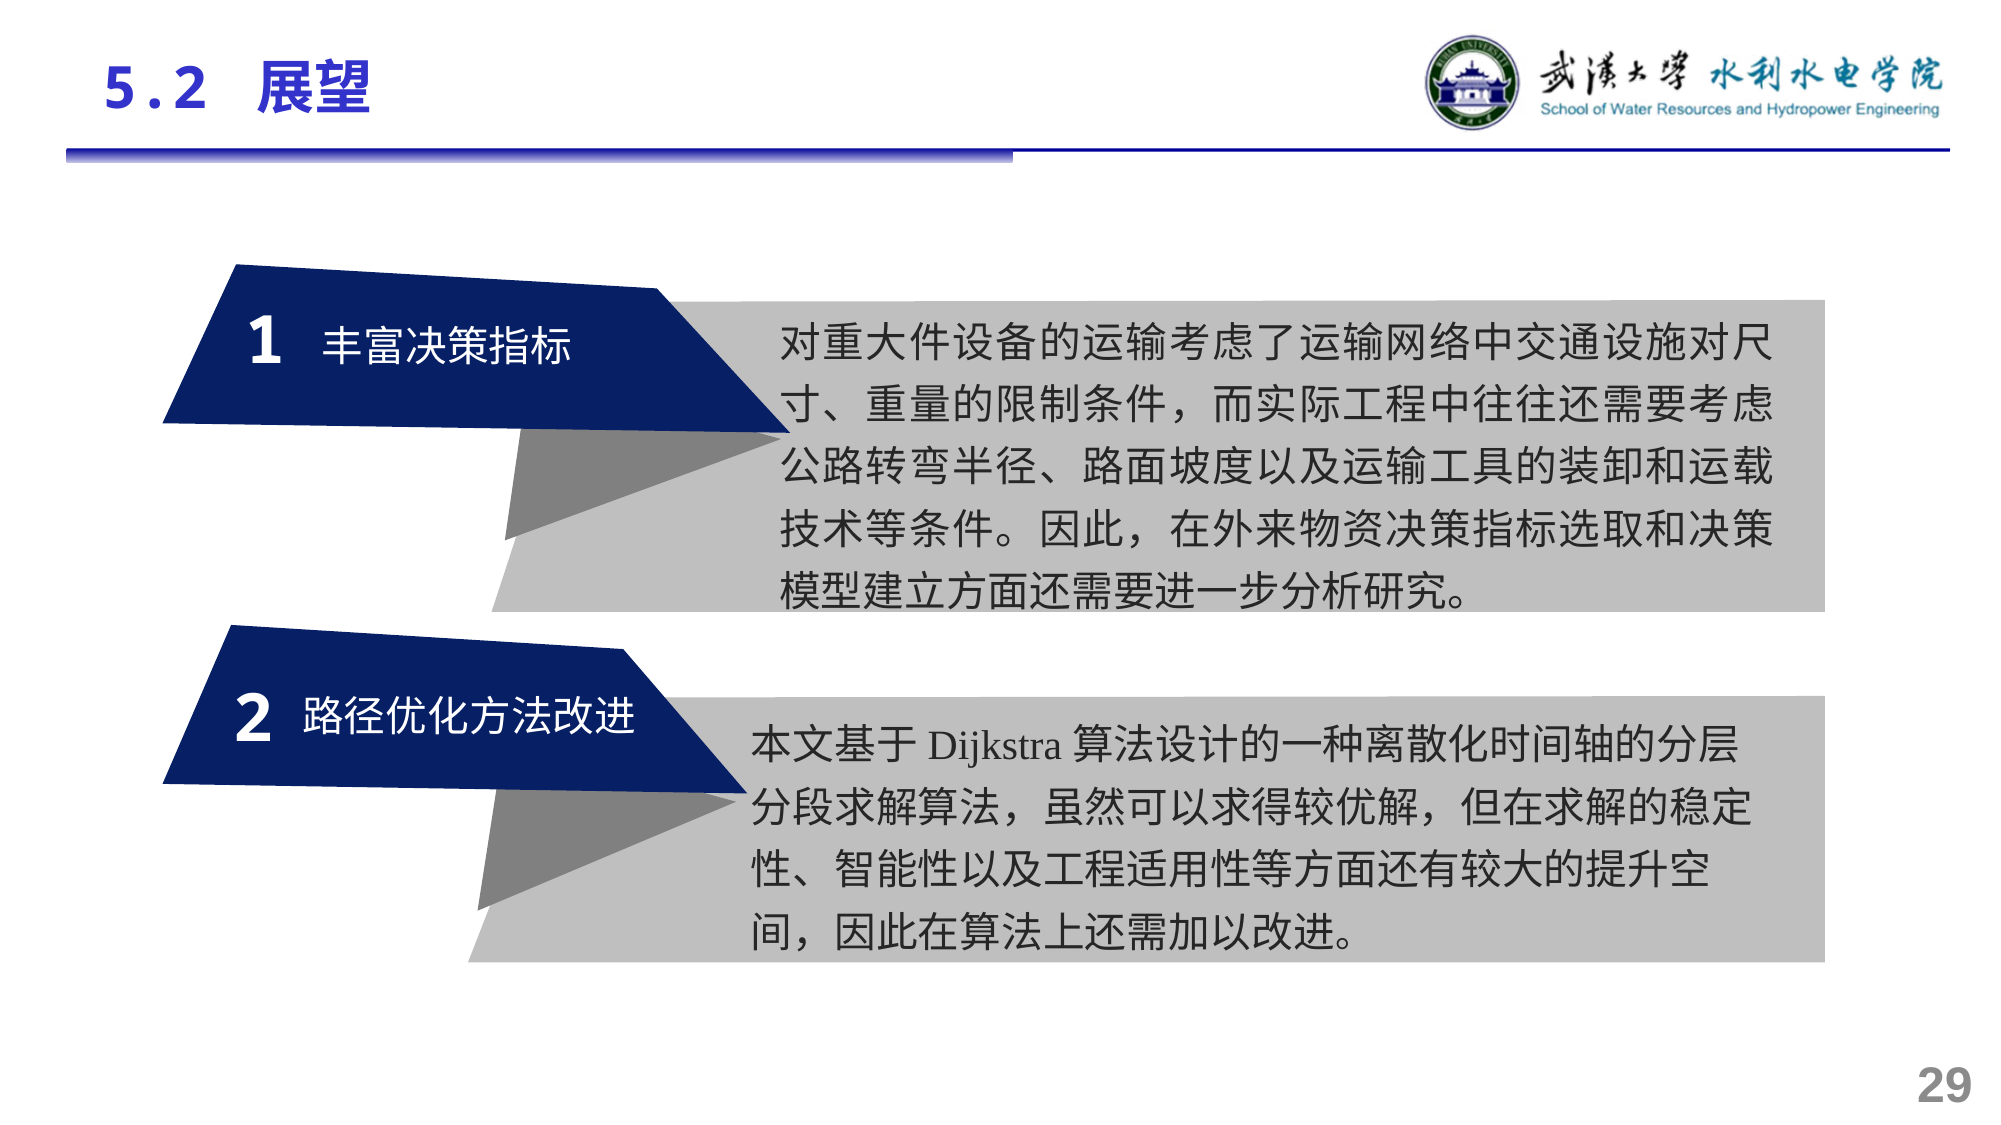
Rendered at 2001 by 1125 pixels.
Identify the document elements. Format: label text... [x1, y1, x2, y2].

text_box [162, 264, 1826, 618]
picture [1384, 25, 2000, 138]
text_box 5.2 展望 [87, 42, 1025, 128]
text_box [162, 628, 1826, 966]
slide_number 29 [1537, 1052, 1988, 1113]
